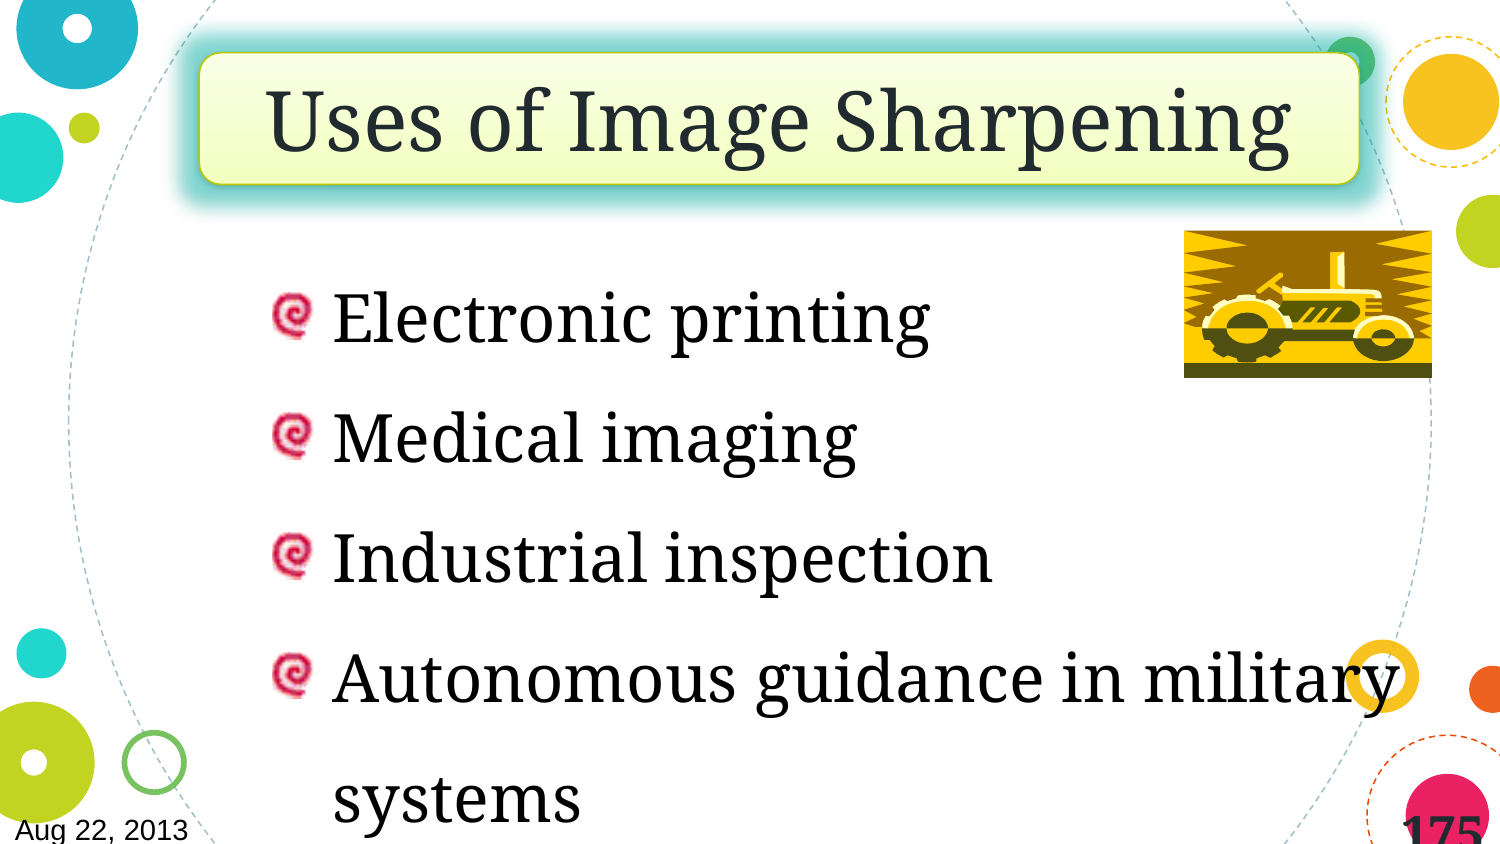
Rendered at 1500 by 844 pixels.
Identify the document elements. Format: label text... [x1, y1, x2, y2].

picture [272, 292, 317, 340]
text_box Electronic printing Medical imaging Industrial inspection Autonomous guidance in military systems [257, 228, 1430, 843]
picture [272, 652, 317, 699]
slide_number 175 [1187, 787, 1500, 844]
picture [272, 532, 317, 580]
text_box Uses of Image Sharpening [198, 51, 1361, 186]
picture [272, 412, 317, 460]
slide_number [0, 803, 300, 844]
picture [1183, 228, 1439, 383]
